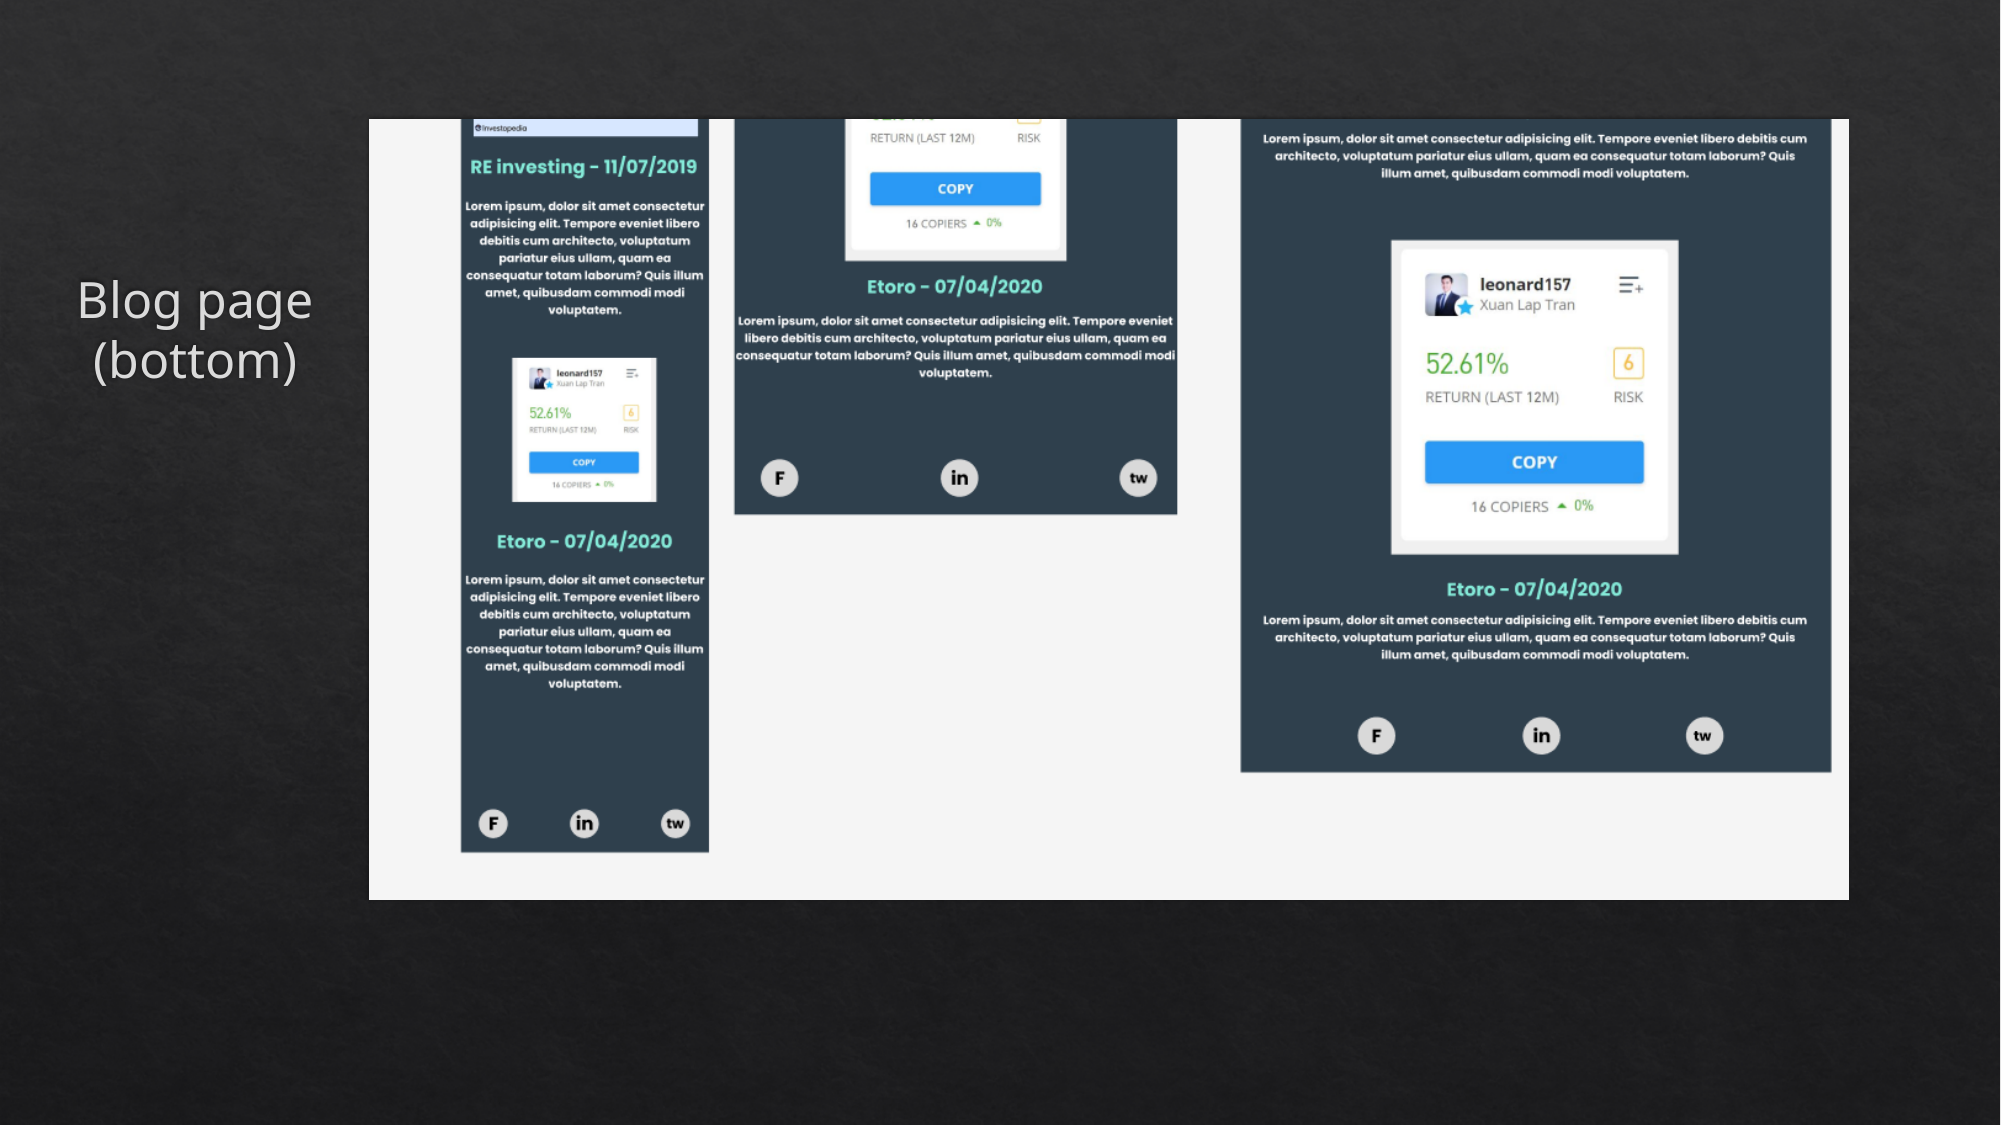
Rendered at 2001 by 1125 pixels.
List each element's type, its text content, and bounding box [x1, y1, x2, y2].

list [368, 118, 1849, 901]
title Blog page (bottom) [55, 97, 336, 396]
